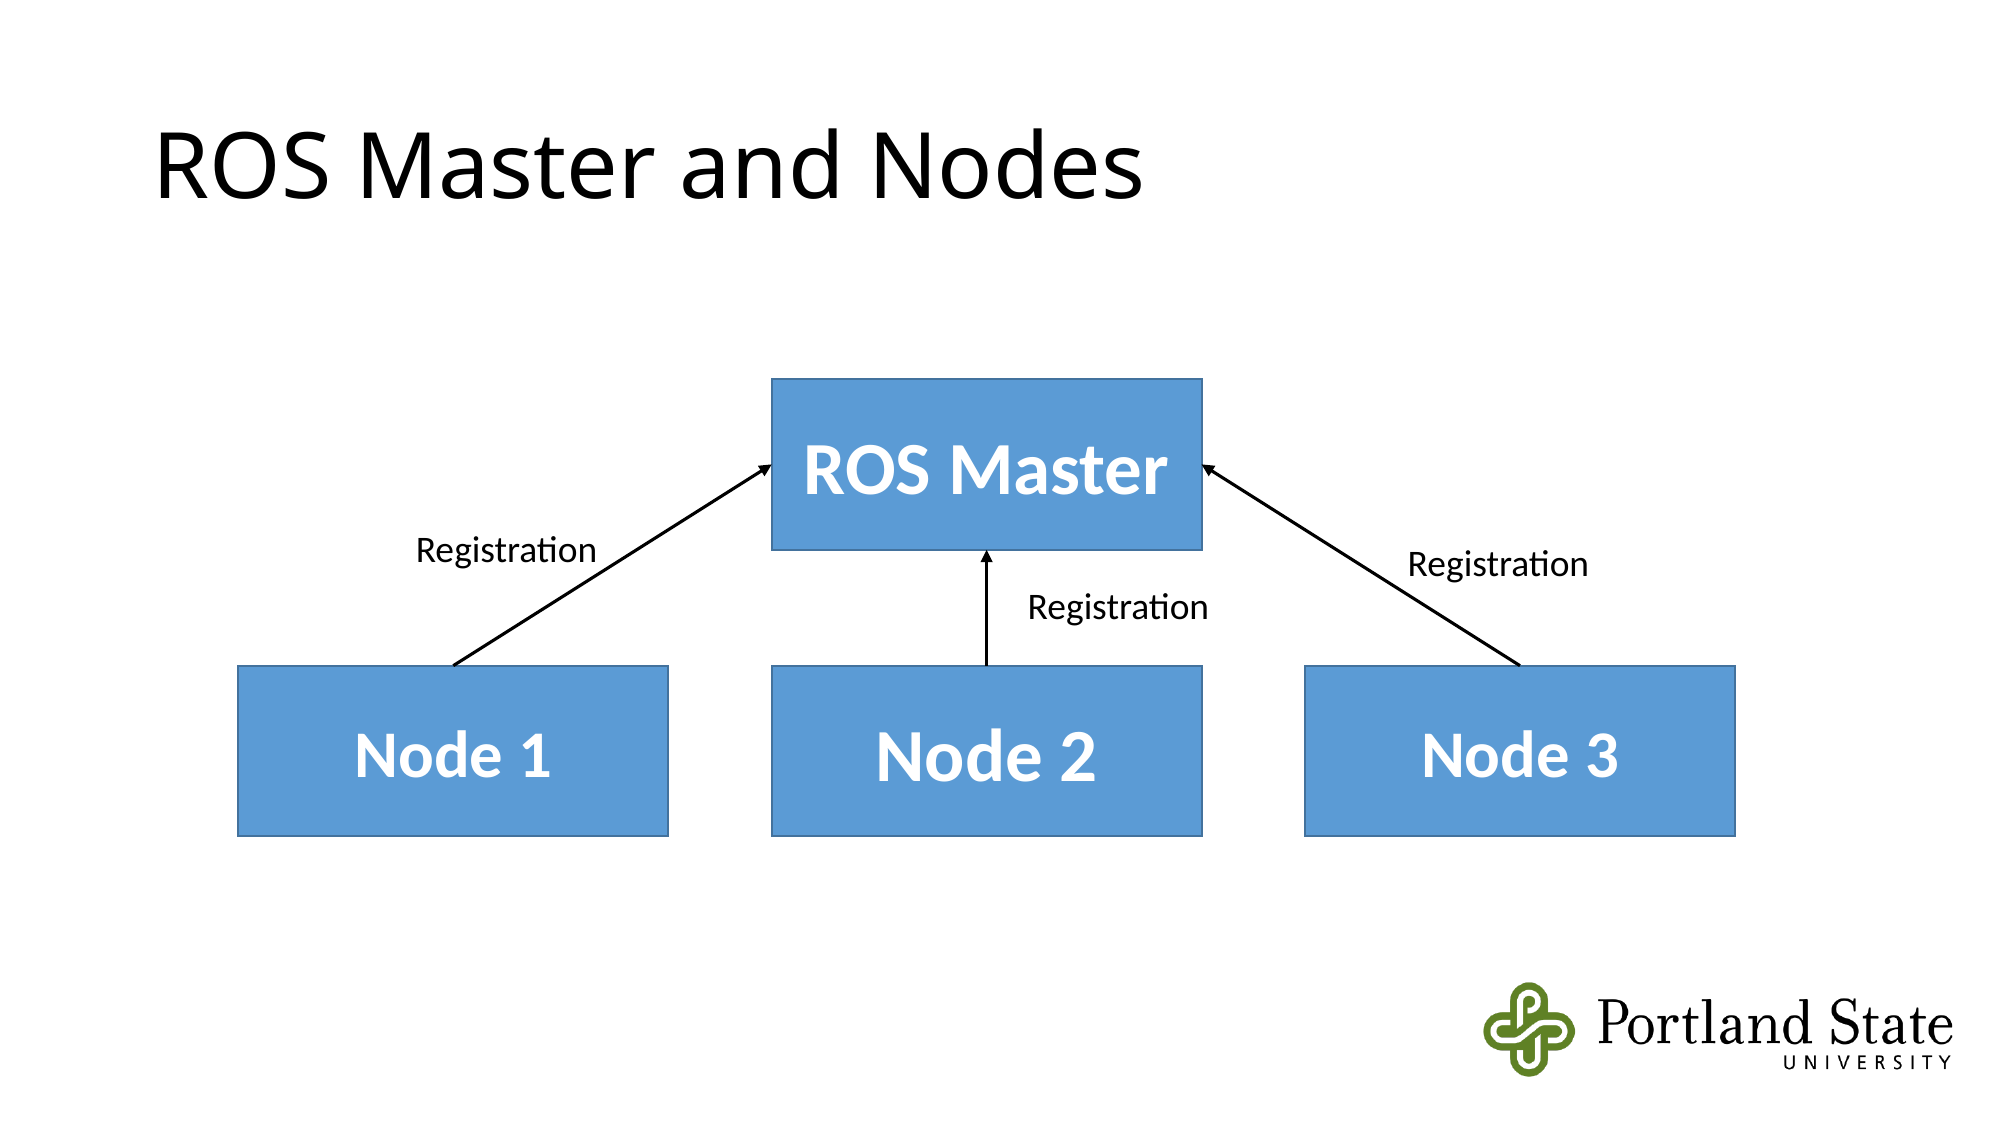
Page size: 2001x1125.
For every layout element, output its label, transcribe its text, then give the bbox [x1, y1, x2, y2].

title ROS Master and Nodes [137, 59, 1863, 278]
text_box Node 3 [1304, 665, 1736, 837]
text_box Registration [1520, 531, 1605, 592]
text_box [453, 464, 772, 666]
picture [1465, 961, 1970, 1097]
text_box Node 2 [771, 665, 1203, 837]
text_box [1201, 464, 1520, 666]
text_box Registration [401, 517, 453, 578]
text_box Registration [1012, 574, 1201, 635]
text_box Node 1 [237, 665, 669, 837]
text_box ROS Master [771, 378, 1203, 551]
